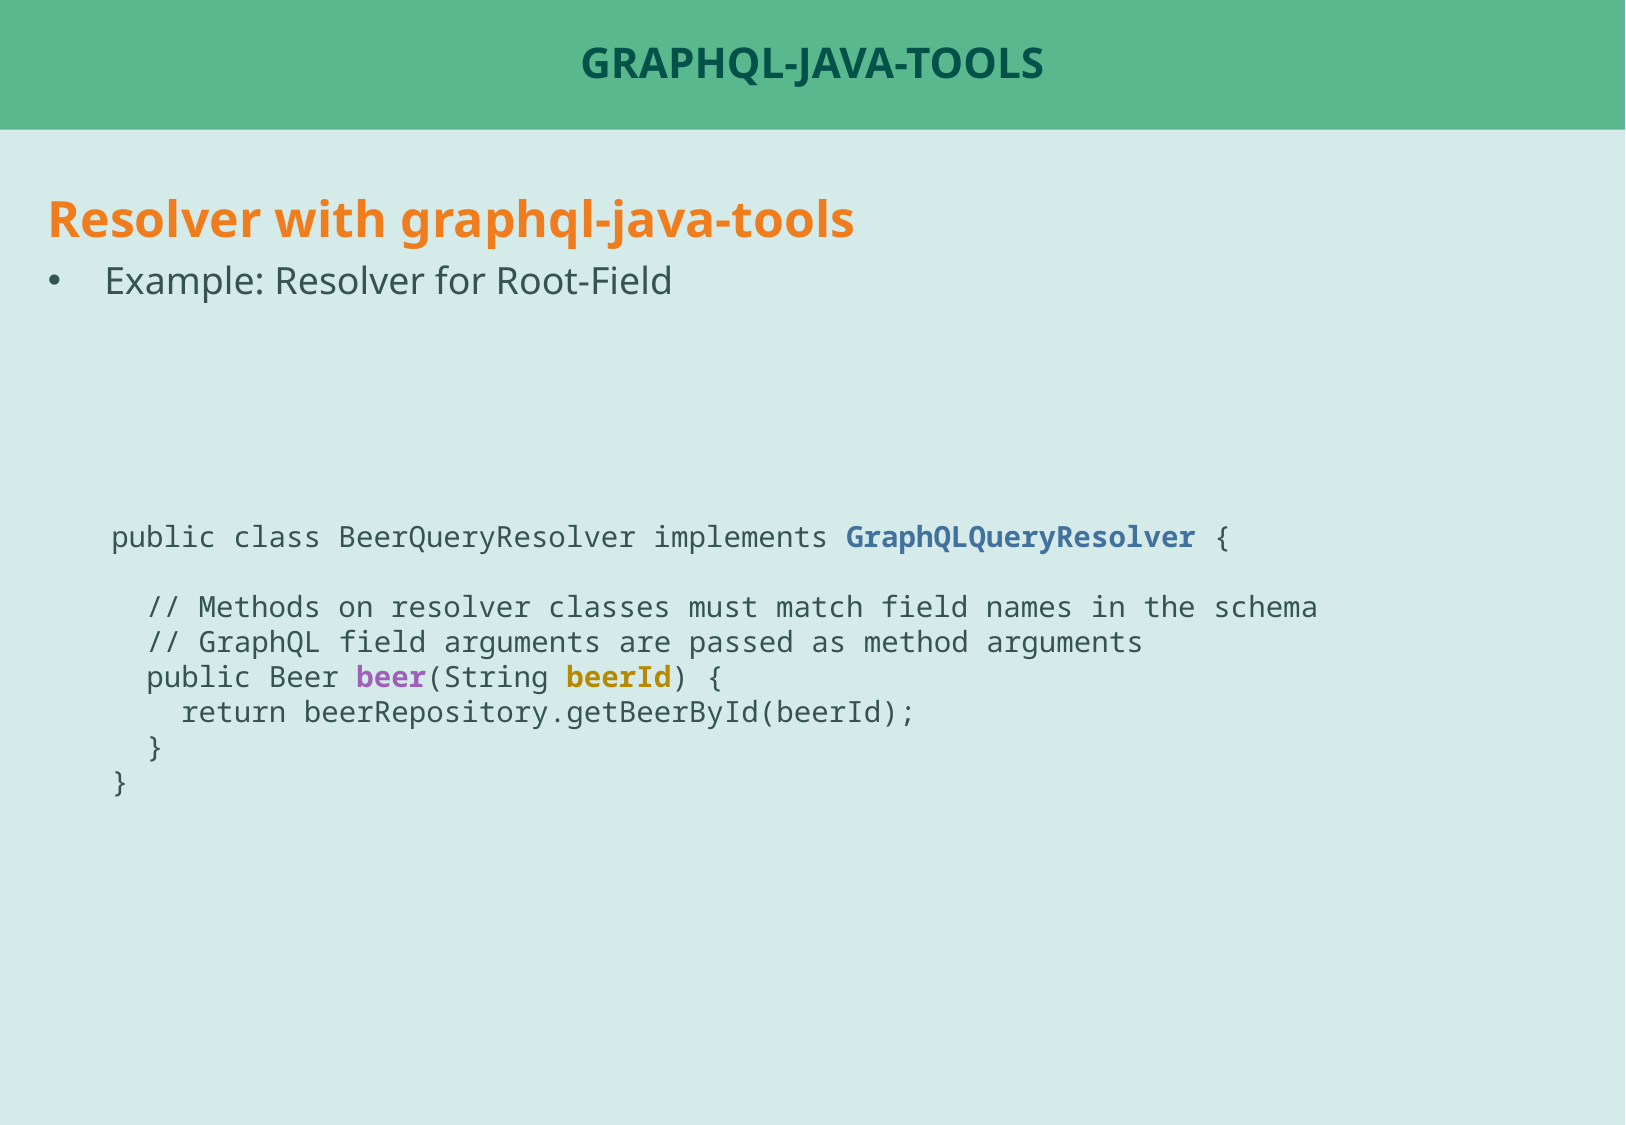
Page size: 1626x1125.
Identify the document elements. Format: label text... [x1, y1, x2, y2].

text_box public class BeerQueryResolver implements GraphQLQueryResolver { // Methods on resolver classes must match field names in the schema // GraphQL field arguments are passed as method arguments public Beer beer(String beerId) { return beerRepository.getBeerById(beerId); } } [96, 475, 1557, 806]
title graphql-java-tools [0, 0, 1625, 130]
text_box Resolver with graphql-java-tools Example: Resolver for Root-Field [33, 168, 1557, 363]
